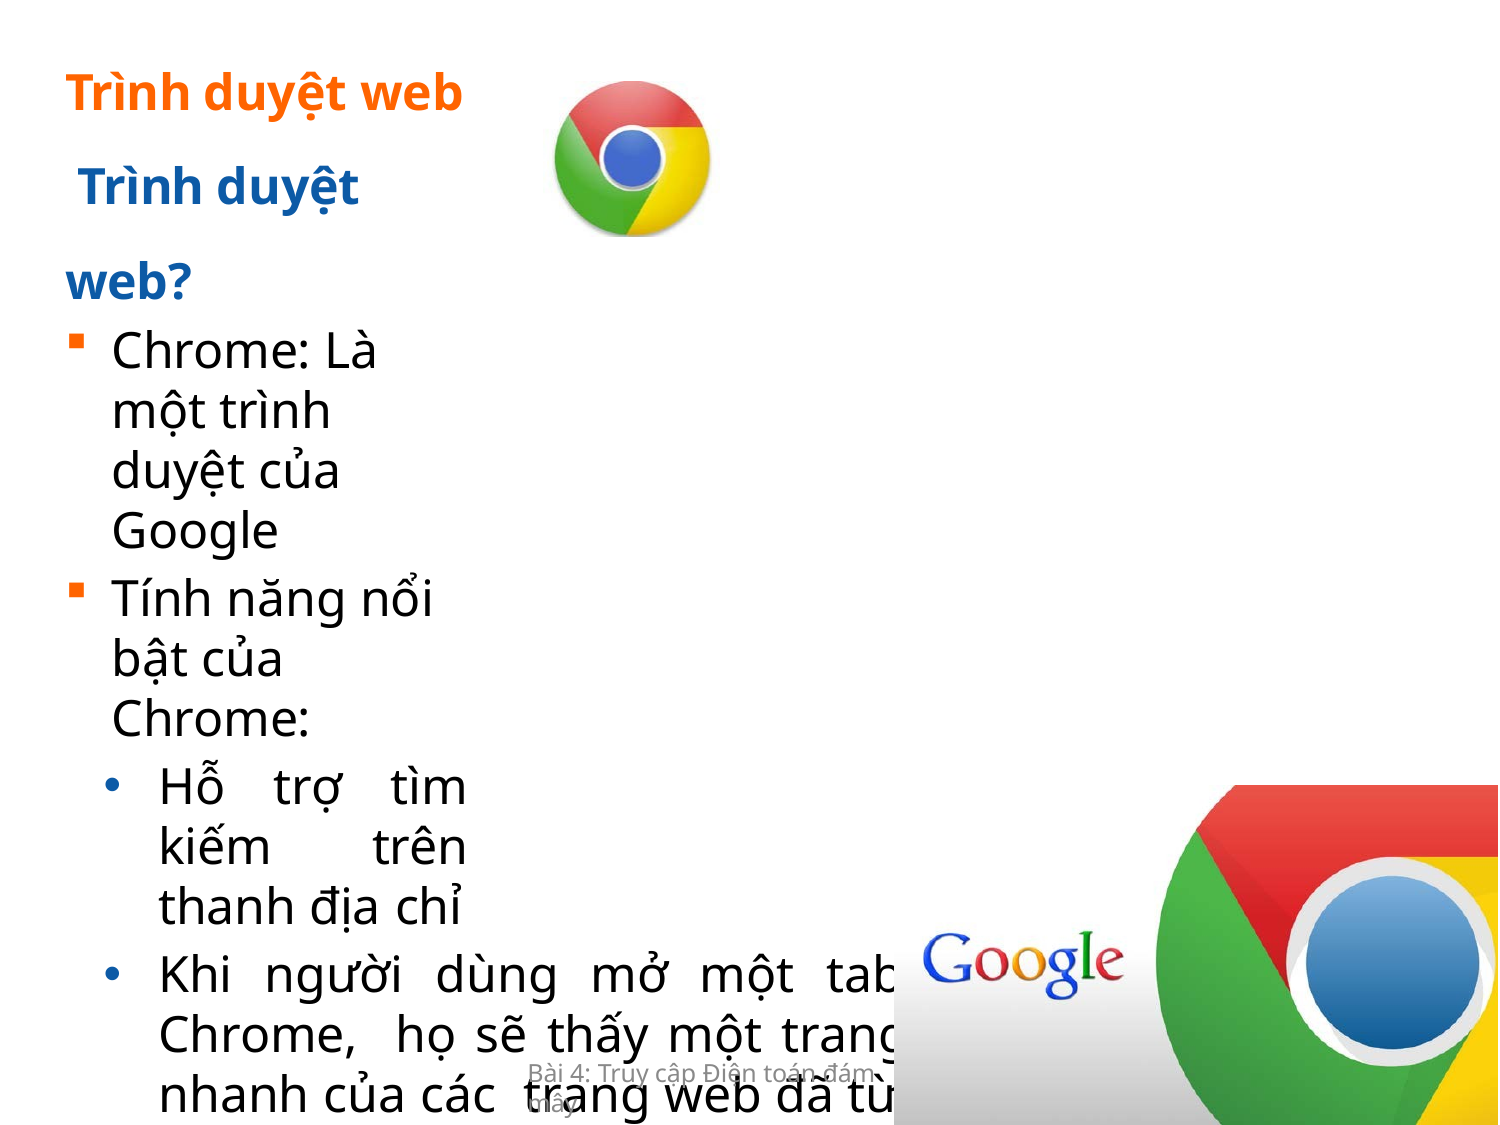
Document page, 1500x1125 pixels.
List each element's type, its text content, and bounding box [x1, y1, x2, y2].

picture [894, 785, 1498, 1125]
text_box Trình duyệt web Trình duyệt web? Chrome: Là một trình duyệt của Google Tính năng nổi bật của Chrome: Hỗ trợ tìm kiếm trên thanh địa chỉ Khi người dùng mở một tab mới trong Google Chrome, họ sẽ thấy một trang bao gồm ảnh chụp nhanh của các trang web đã từng truy cập, thể hiện khả năng đánh dấu trực quan. Mỗi tab trình duyệt hoạt động như một process riêng biệt [62, 23, 1388, 1125]
text_box Bài 4: Truy cập Điện toán đám mây [525, 1055, 889, 1118]
picture [542, 80, 720, 237]
